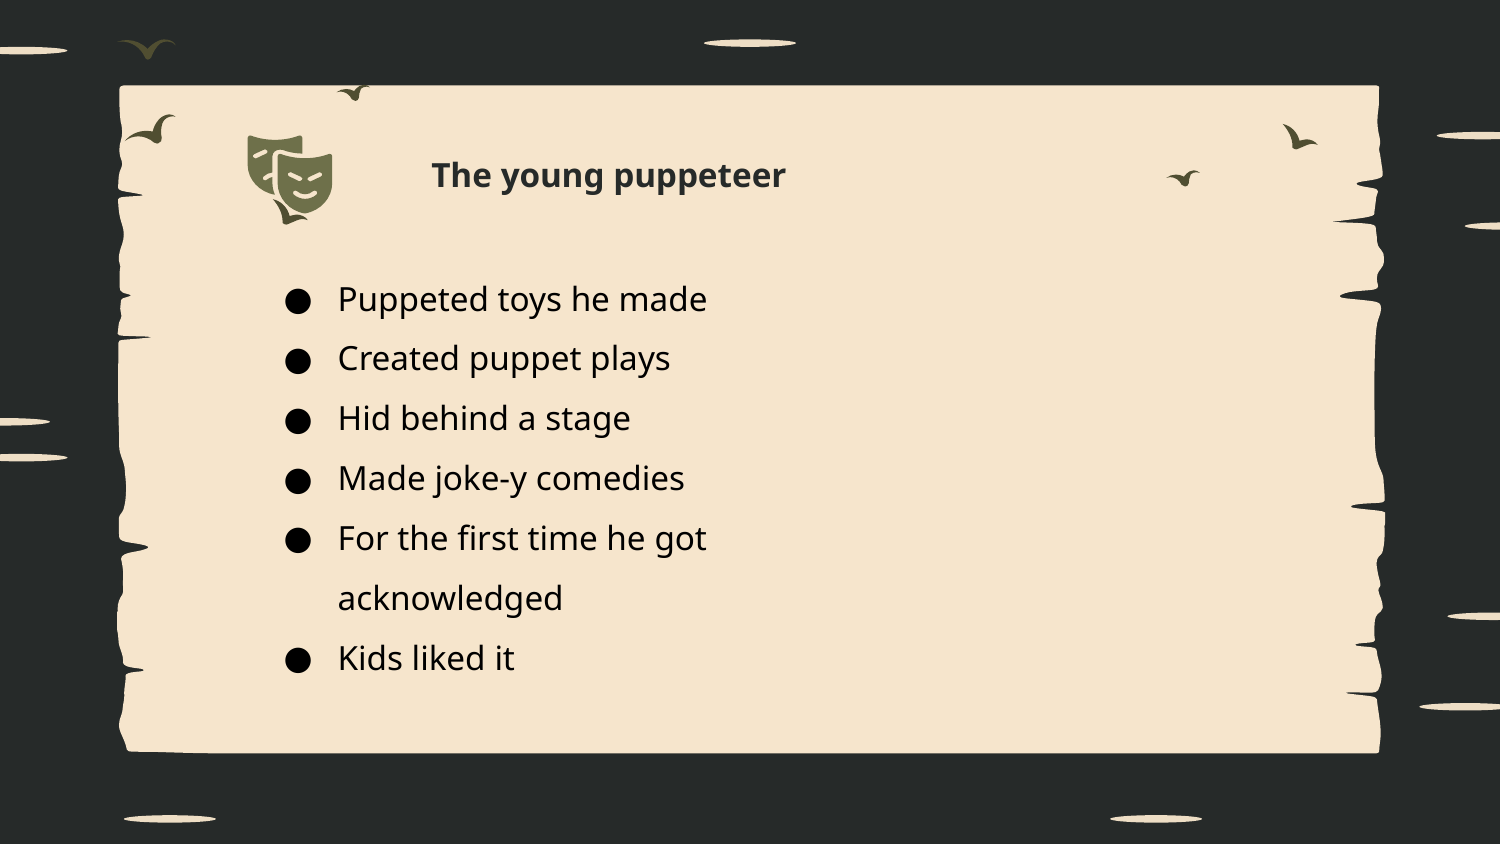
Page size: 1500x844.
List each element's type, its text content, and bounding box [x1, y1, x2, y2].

text_box Puppeted toys he made Created puppet plays Hid behind a stage Made joke-y comedies For the first time he got acknowledged Kids liked it [247, 242, 953, 692]
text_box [247, 135, 333, 214]
title The young puppeteer [207, 132, 1011, 217]
